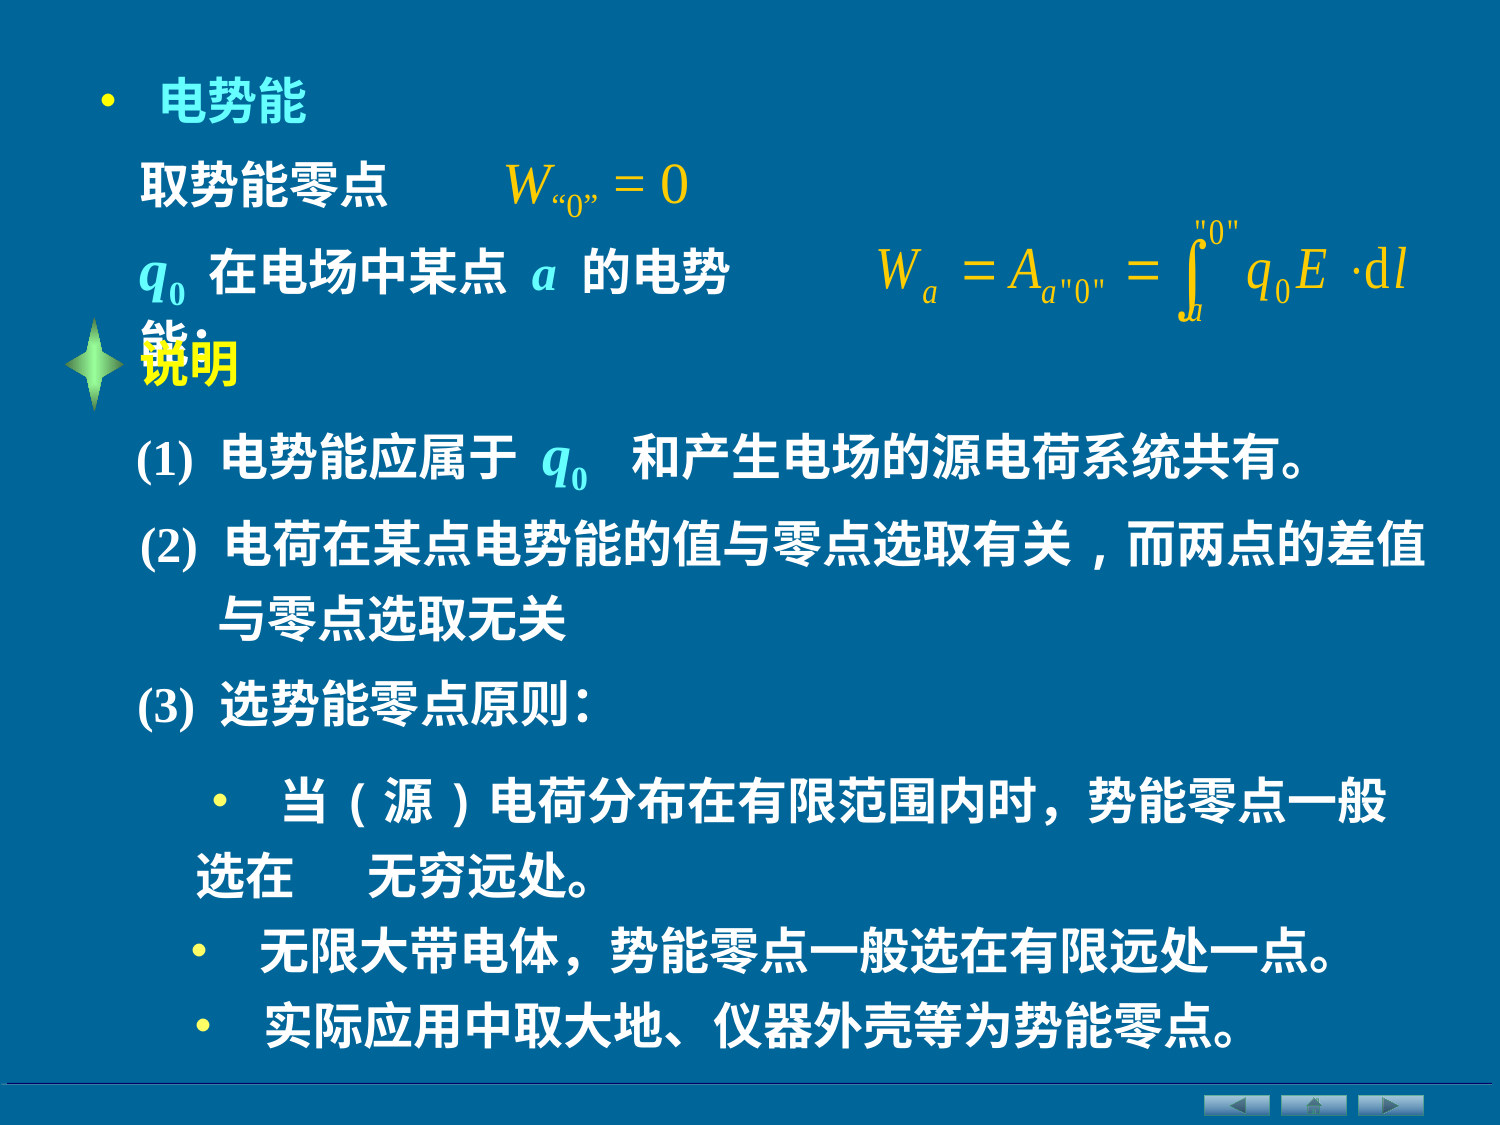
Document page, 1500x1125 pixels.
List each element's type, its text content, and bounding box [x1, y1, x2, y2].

text_box (3) 选势能零点原则： [122, 665, 635, 741]
text_box [64, 317, 124, 412]
text_box 说明 [125, 324, 429, 400]
text_box q0 在电场中某点 a 的电势能： [125, 224, 838, 380]
text_box 取势能零点 W“0” = 0 [124, 137, 863, 232]
text_box (2) 电荷在某点电势能的值与零点选取有关,而两点的差值与零点选取无关 [124, 490, 1463, 656]
text_box • 无限大带电体，势能零点一般选在有限远处一点。 [159, 912, 1374, 988]
text_box • 电势能 [69, 62, 322, 138]
text_box (1) 电势能应属于 q0 和产生电场的源电荷系统共有。 [121, 410, 1346, 505]
text_box • 当(源)电荷分布在有限范围内时，势能零点一般选在 无穷远处。 [180, 747, 1438, 913]
text_box • 实际应用中取大地、仪器外壳等为势能零点。 [163, 988, 1278, 1063]
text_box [877, 212, 1424, 326]
